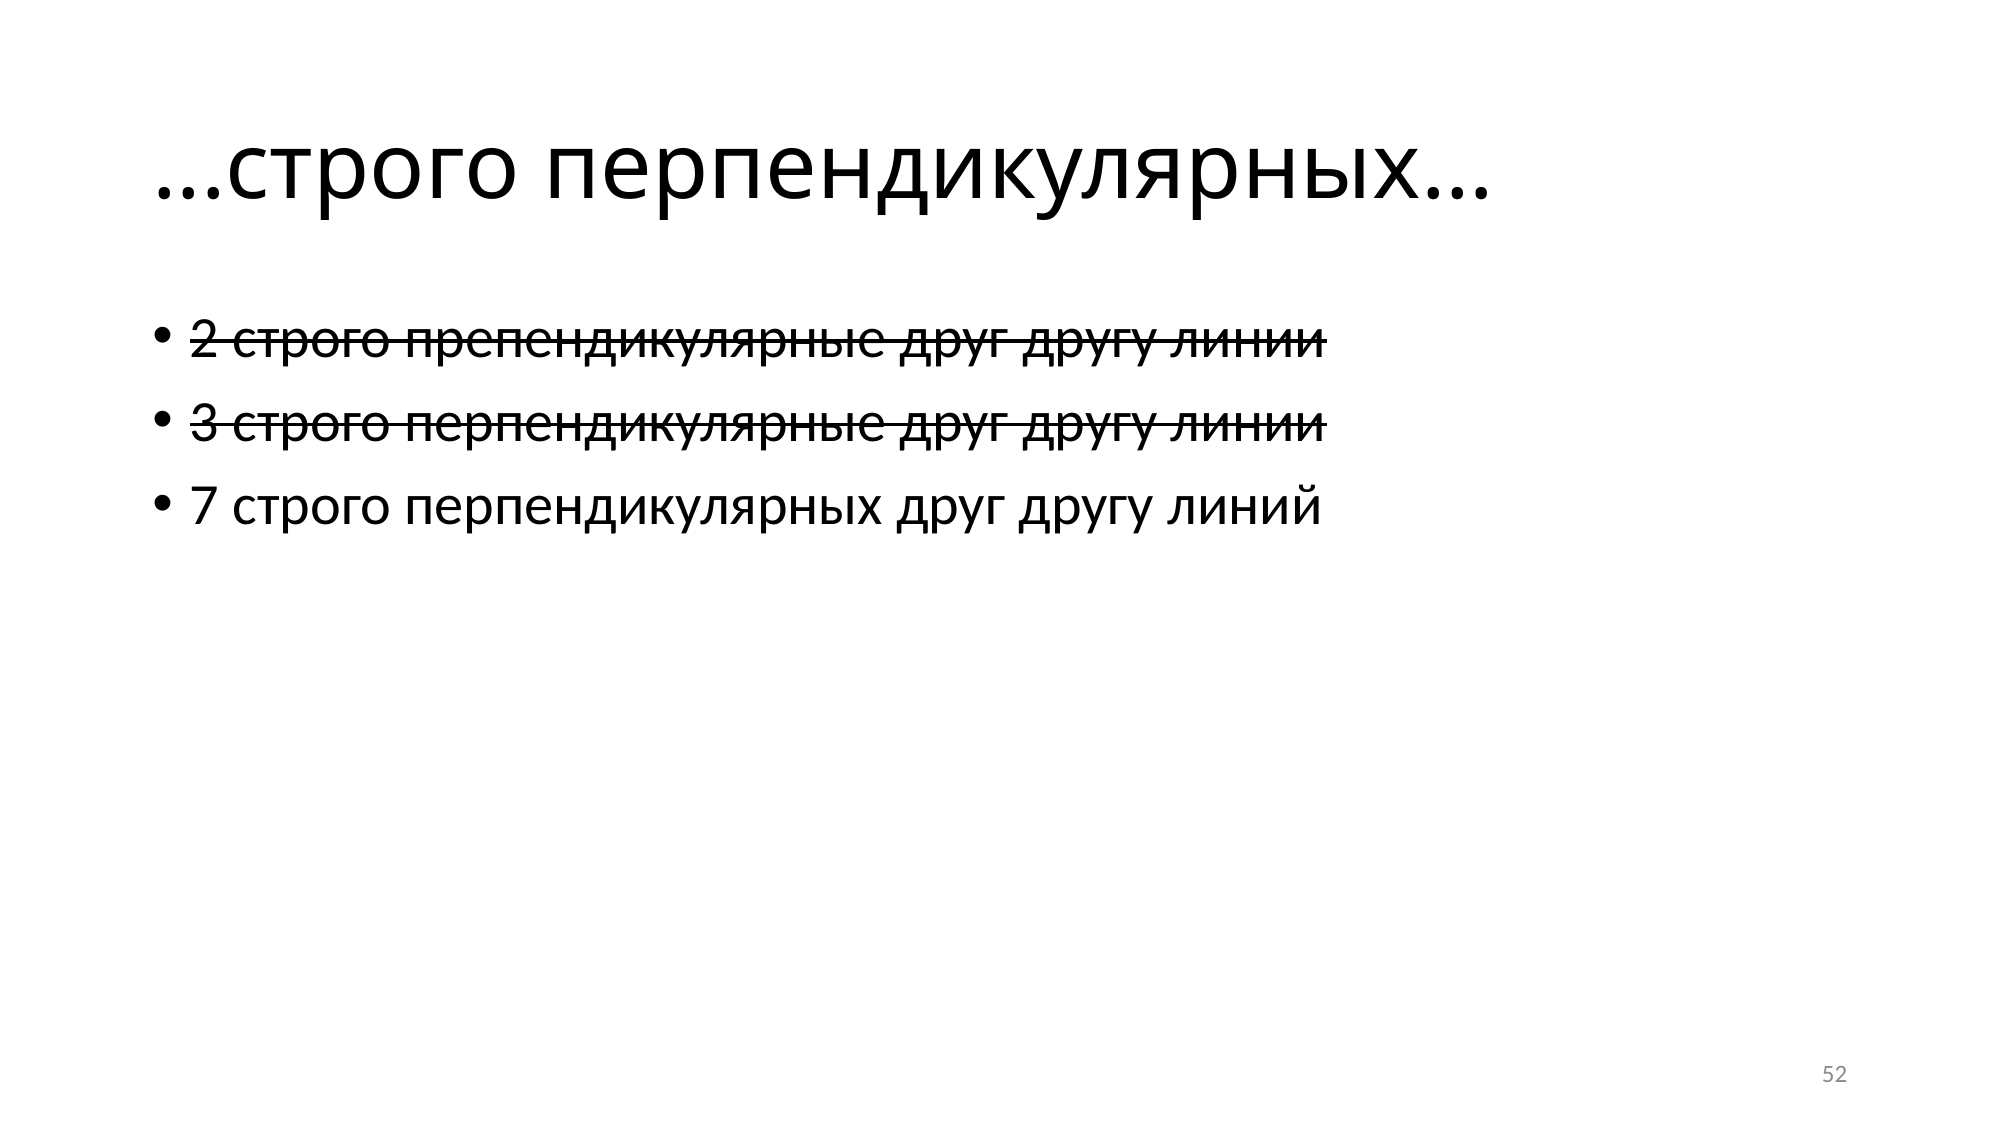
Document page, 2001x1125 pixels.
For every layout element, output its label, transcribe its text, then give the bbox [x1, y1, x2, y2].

slide_number 52 [1412, 1042, 1863, 1103]
title ...строго перпендикулярных… [137, 59, 1863, 278]
list 2 строго препендикулярные друг другу линии 3 строго перпендикулярные друг другу линии 7 строго перпендикулярных друг другу линий [137, 299, 1863, 1014]
